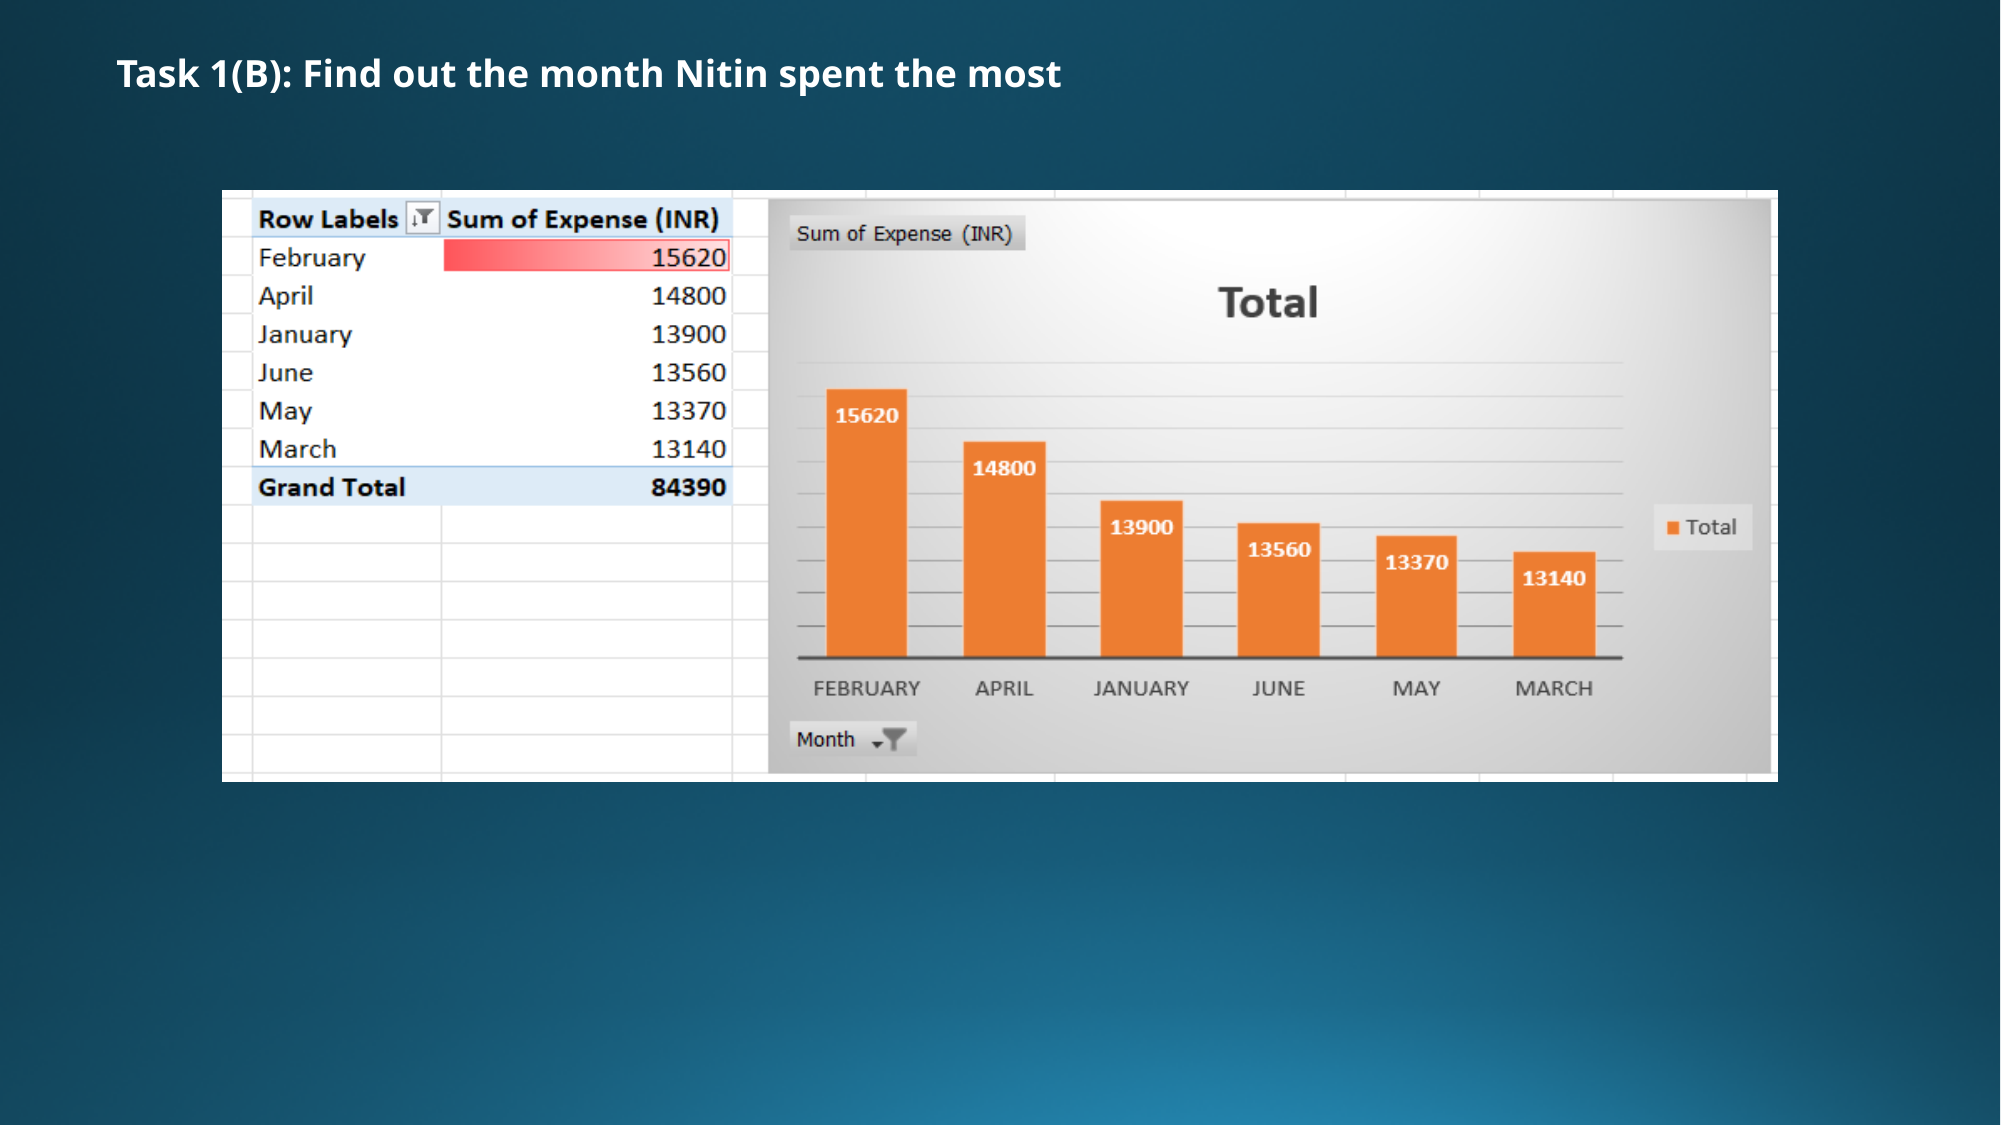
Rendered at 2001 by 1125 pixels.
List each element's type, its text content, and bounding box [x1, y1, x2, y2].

picture [0, 0, 2001, 1125]
text_box Task 1(B): Find out the month Nitin spent the most [101, 42, 1102, 102]
